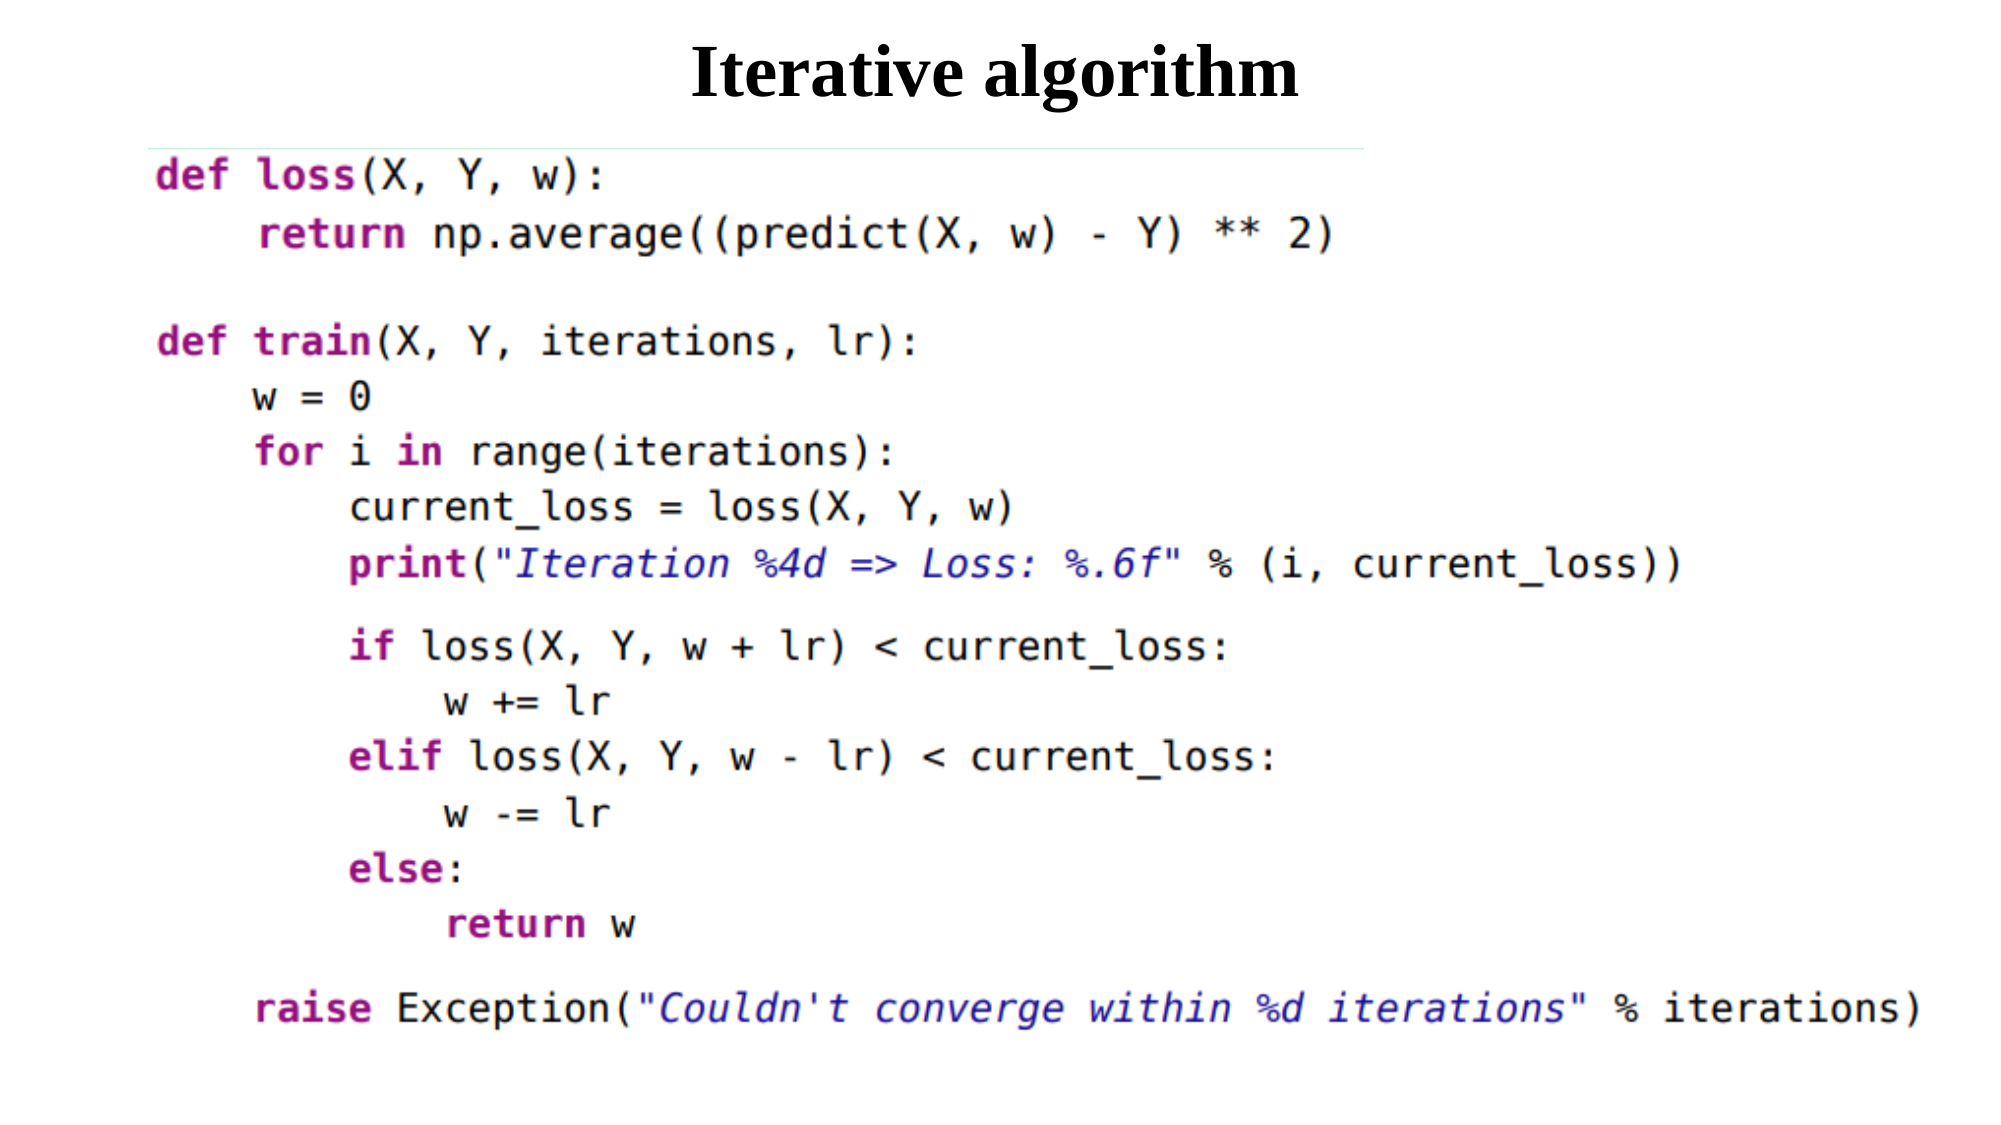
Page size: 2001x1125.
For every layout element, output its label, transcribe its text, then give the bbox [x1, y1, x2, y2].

picture [148, 318, 1944, 1042]
picture [148, 148, 1364, 284]
title Iterative algorithm [675, 13, 1418, 132]
